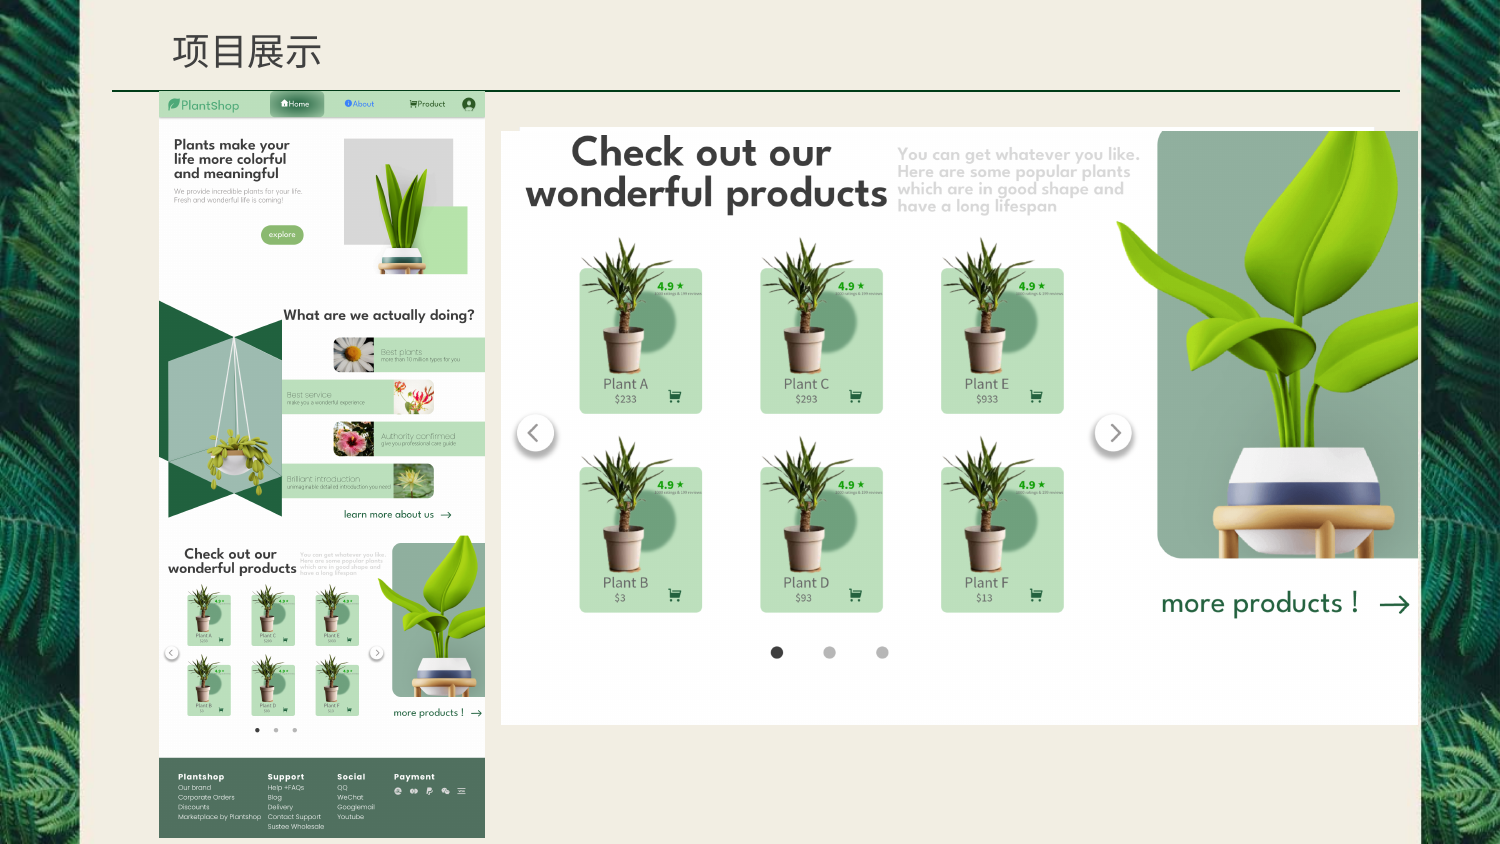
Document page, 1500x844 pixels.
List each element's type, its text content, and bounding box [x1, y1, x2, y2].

picture [0, 0, 1500, 844]
text_box 项目展示 [135, 22, 361, 79]
